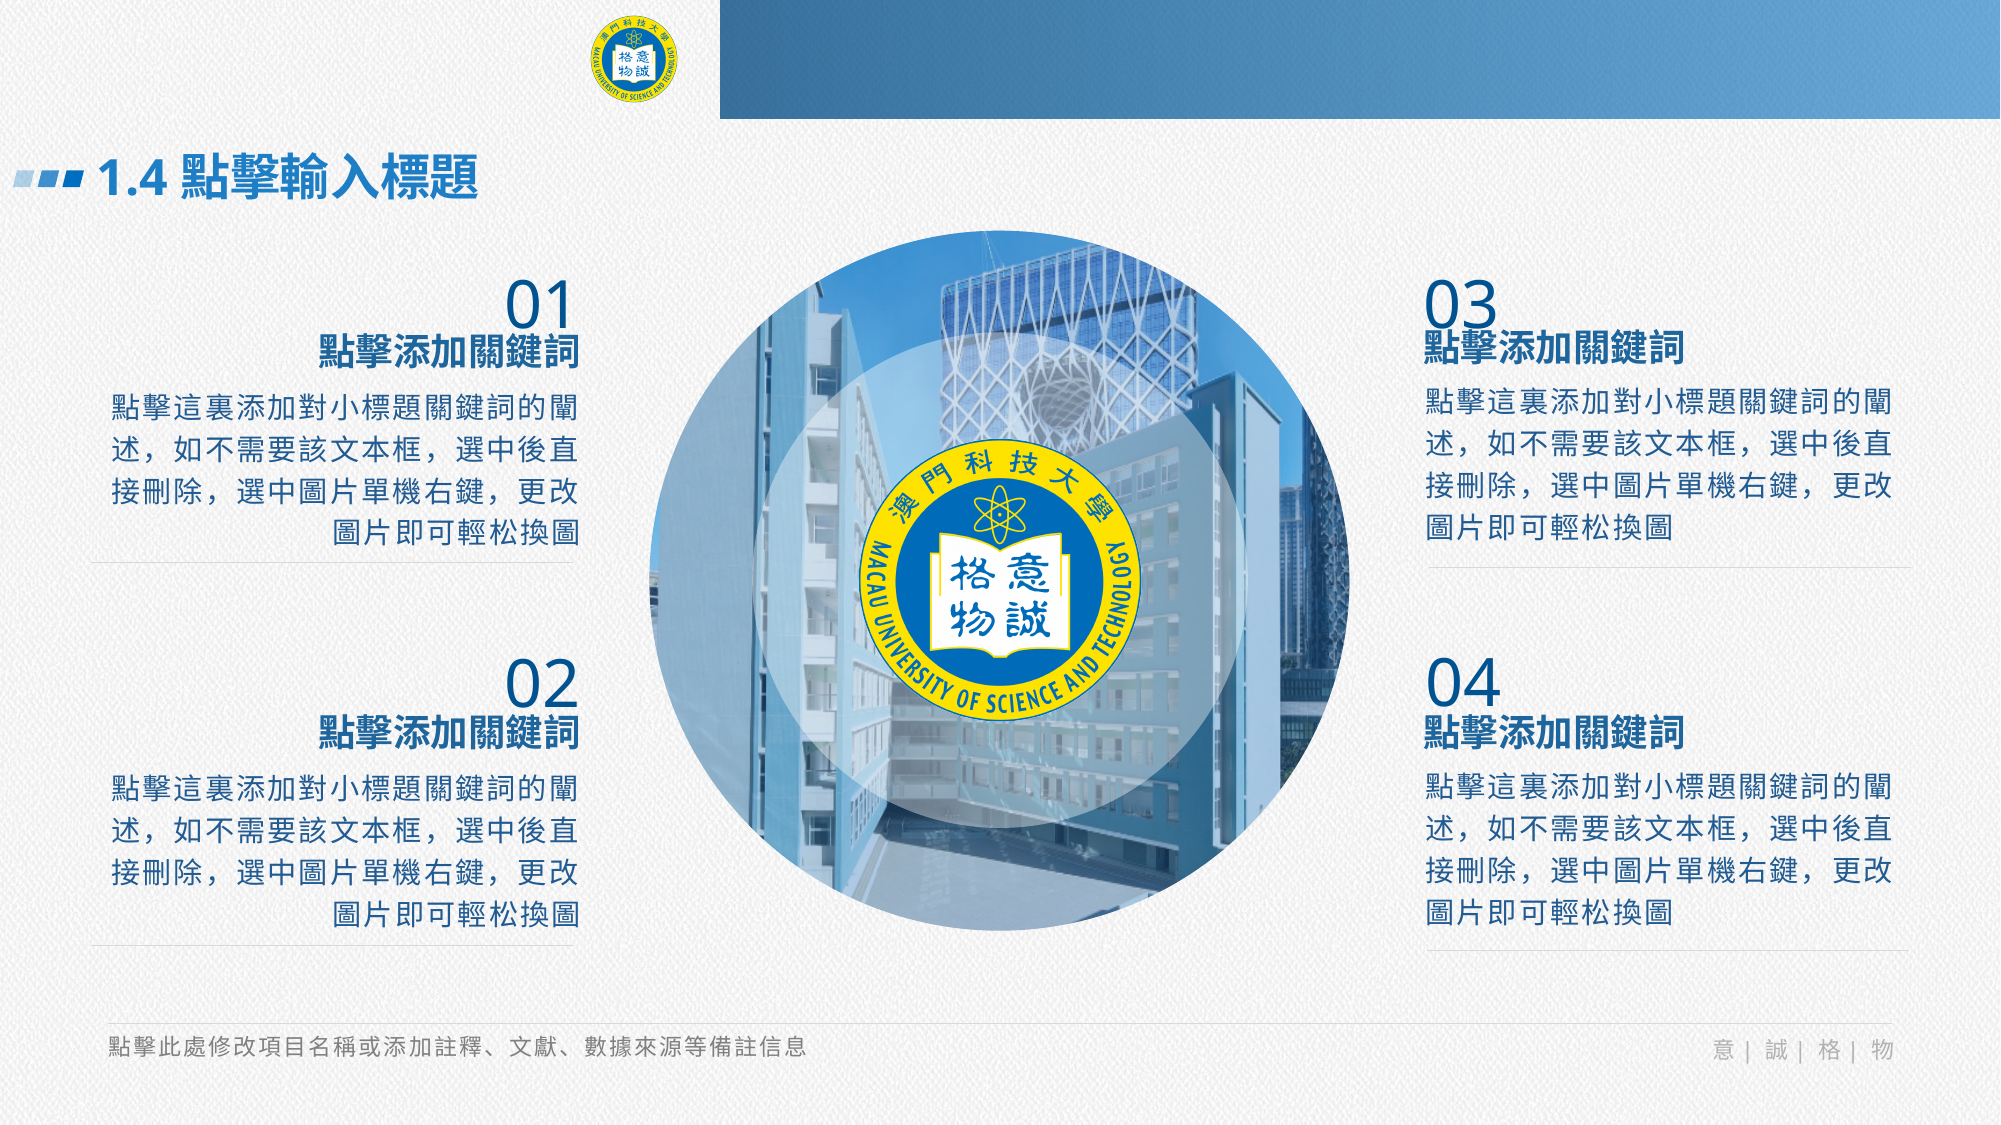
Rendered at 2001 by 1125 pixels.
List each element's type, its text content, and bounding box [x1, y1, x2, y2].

text_box 點擊添加關鍵詞 [1408, 701, 1867, 762]
text_box [648, 229, 1351, 932]
text_box 點擊添加關鍵詞 [137, 728, 596, 755]
text_box 04 [1410, 632, 1869, 728]
text_box 1.4點擊輸入標題 [82, 137, 571, 213]
picture [857, 437, 1143, 723]
text_box 點擊這裏添加對小標題關鍵詞的闡述，如不需要該文本框，選中後直接刪除，選中圖片單機右鍵，更改圖片即可輕松換圖 [1410, 368, 1930, 552]
text_box 點擊添加關鍵詞 [1408, 349, 1867, 377]
text_box 02 [137, 633, 596, 728]
text_box 03 [1408, 254, 1867, 349]
text_box 01 [137, 254, 596, 349]
picture [590, 15, 678, 103]
text_box 點擊這裏添加對小標題關鍵詞的闡述，如不需要該文本框，選中後直接刪除，選中圖片單機右鍵，更改圖片即可輕松換圖 [76, 755, 596, 939]
text_box [751, 331, 1249, 829]
text_box 點擊這裏添加對小標題關鍵詞的闡述，如不需要該文本框，選中後直接刪除，選中圖片單機右鍵，更改圖片即可輕松換圖 [76, 374, 596, 558]
text_box 點擊這裏添加對小標題關鍵詞的闡述，如不需要該文本框，選中後直接刪除，選中圖片單機右鍵，更改圖片即可輕松換圖 [1410, 754, 1930, 937]
text_box 點擊添加關鍵詞 [137, 349, 596, 374]
list 點擊此處修改項目名稱或添加註釋、文獻、數據來源等備註信息 [93, 1028, 909, 1091]
